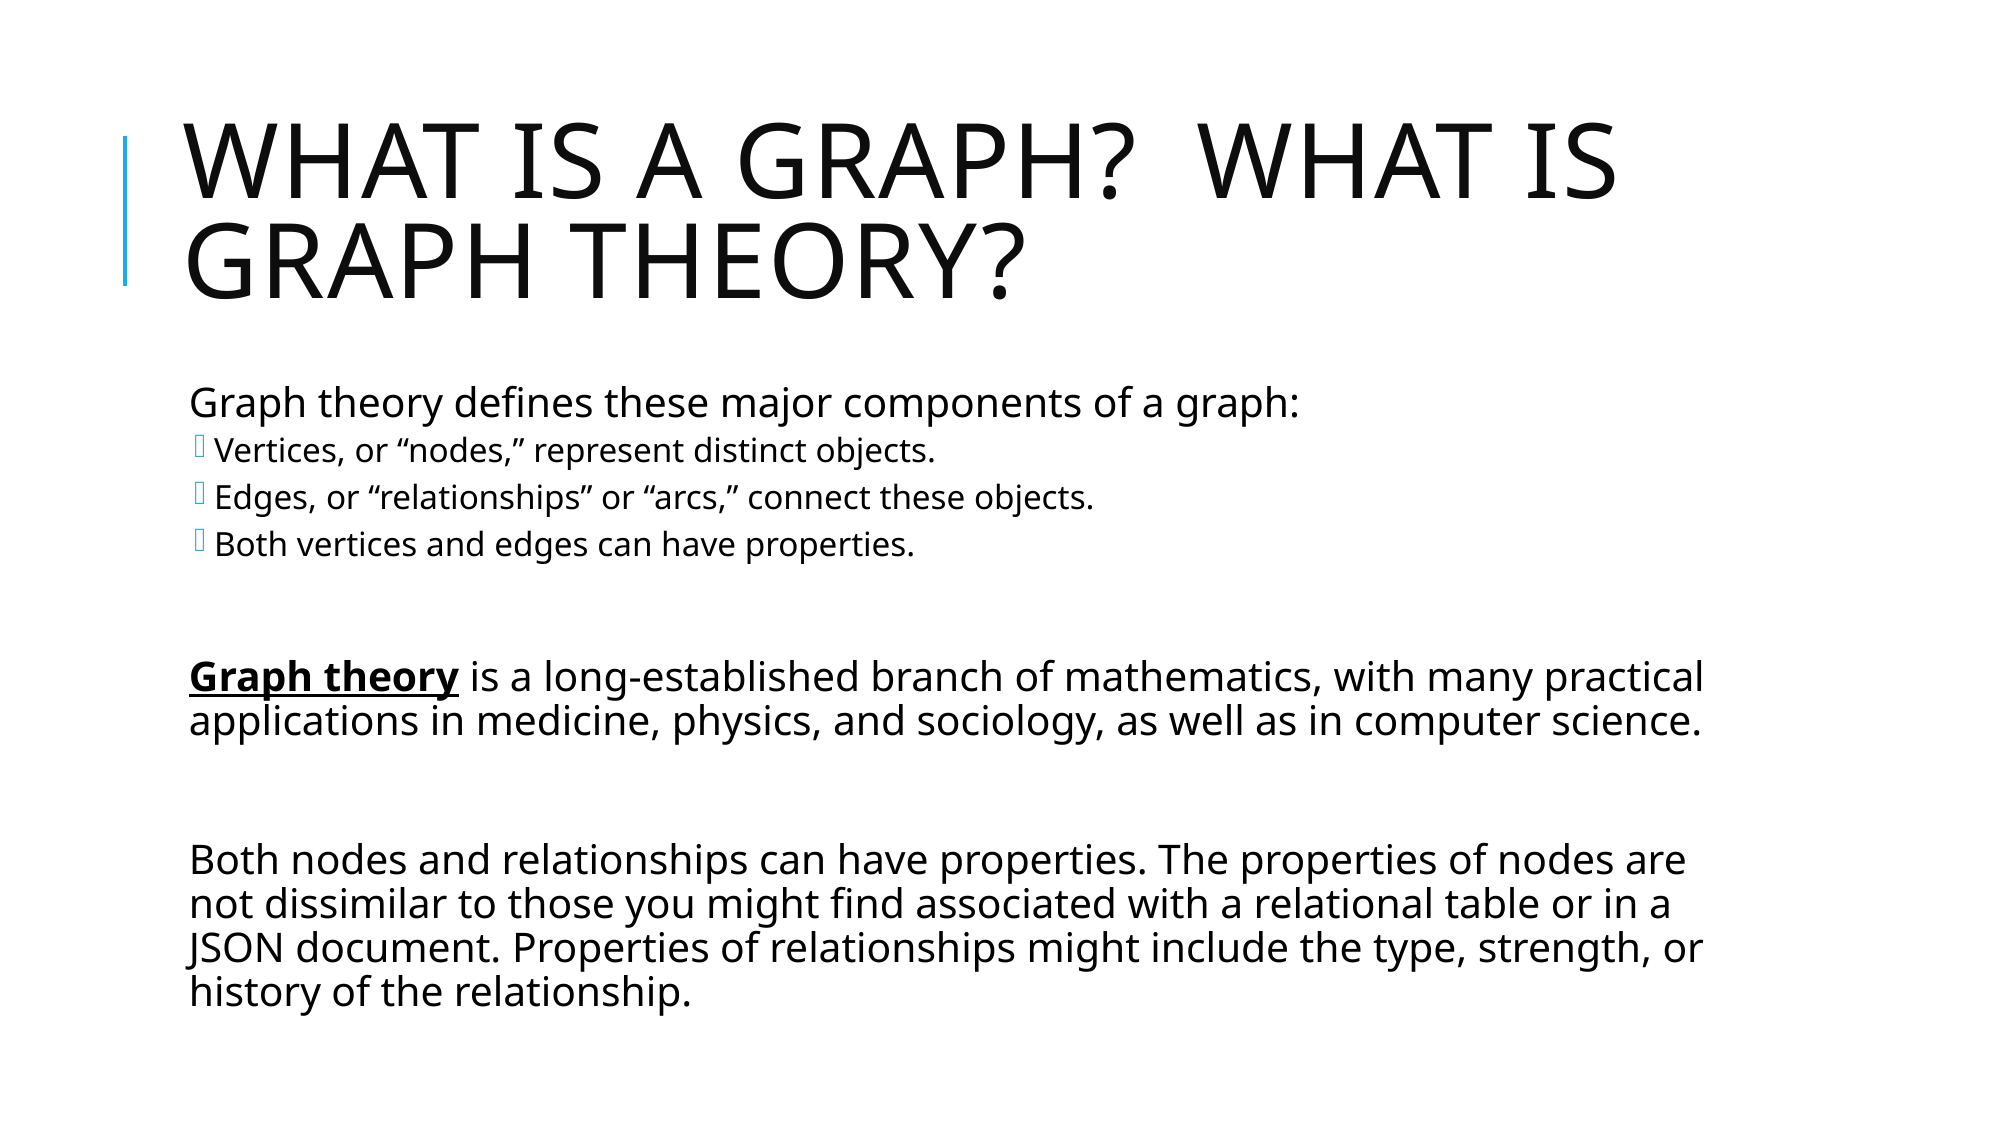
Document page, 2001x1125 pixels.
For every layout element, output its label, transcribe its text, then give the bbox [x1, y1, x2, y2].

title What is a Graph? What is Graph Theory? [168, 96, 1763, 342]
list Graph theory defines these major components of a graph: Vertices, or “nodes,” represent distinct objects. Edges, or “relationships” or “arcs,” connect these objects. Both vertices and edges can have properties. Graph theory is a long-established branch of mathematics, with many practical applications in medicine, physics, and sociology, as well as in computer science. Both nodes and relationships can have properties. The properties of nodes are not dissimilar to those you might find associated with a relational table or in a JSON document. Properties of relationships might include the type, strength, or history of the relationship. [168, 375, 1763, 1035]
